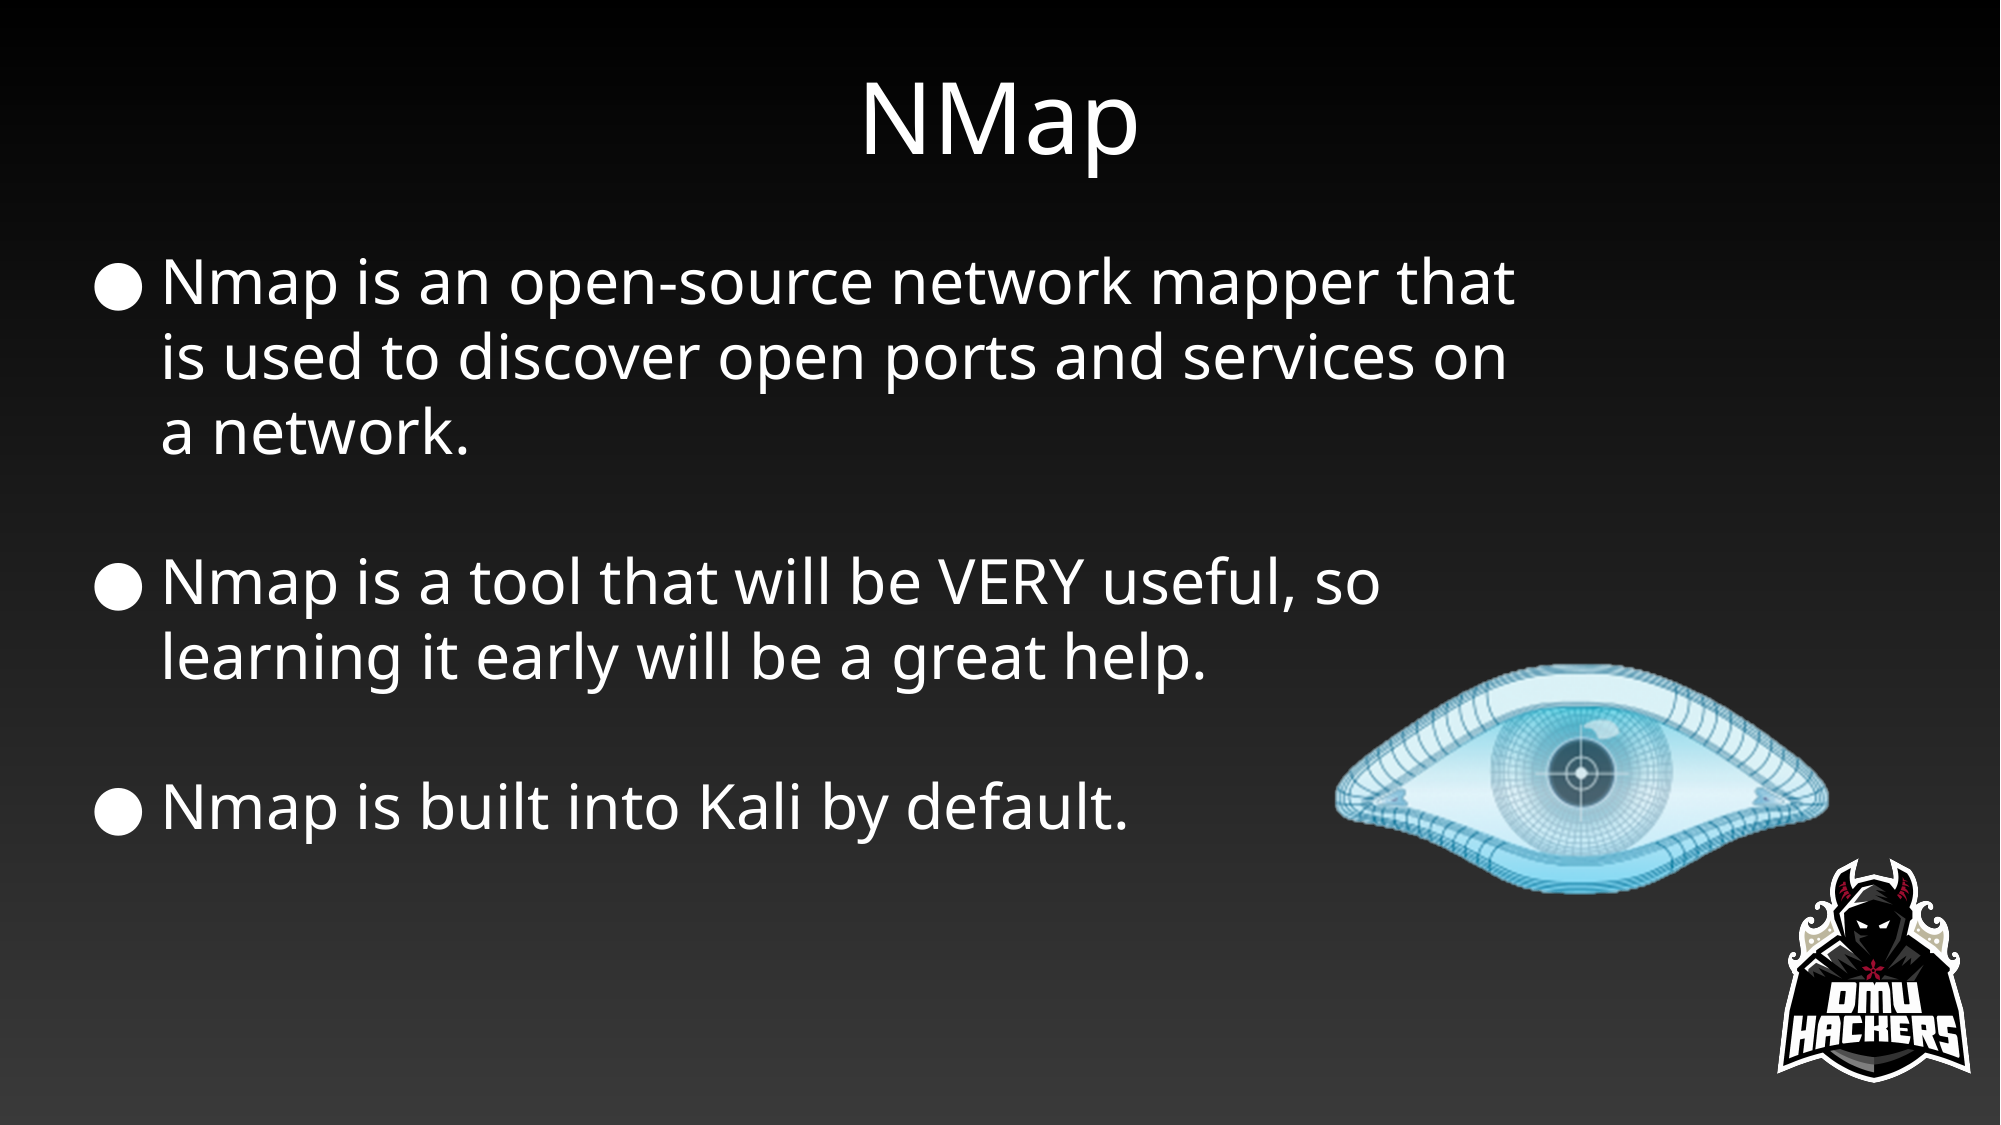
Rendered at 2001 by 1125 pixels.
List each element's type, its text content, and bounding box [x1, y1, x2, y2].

picture [1164, 427, 2000, 1125]
text_box NMap [31, 23, 1969, 206]
text_box Nmap is an open-source network mapper that is used to discover open ports and services on a network. Nmap is a tool that will be VERY useful, so learning it early will be a great help. Nmap is built into Kali by default. [70, 227, 1533, 998]
